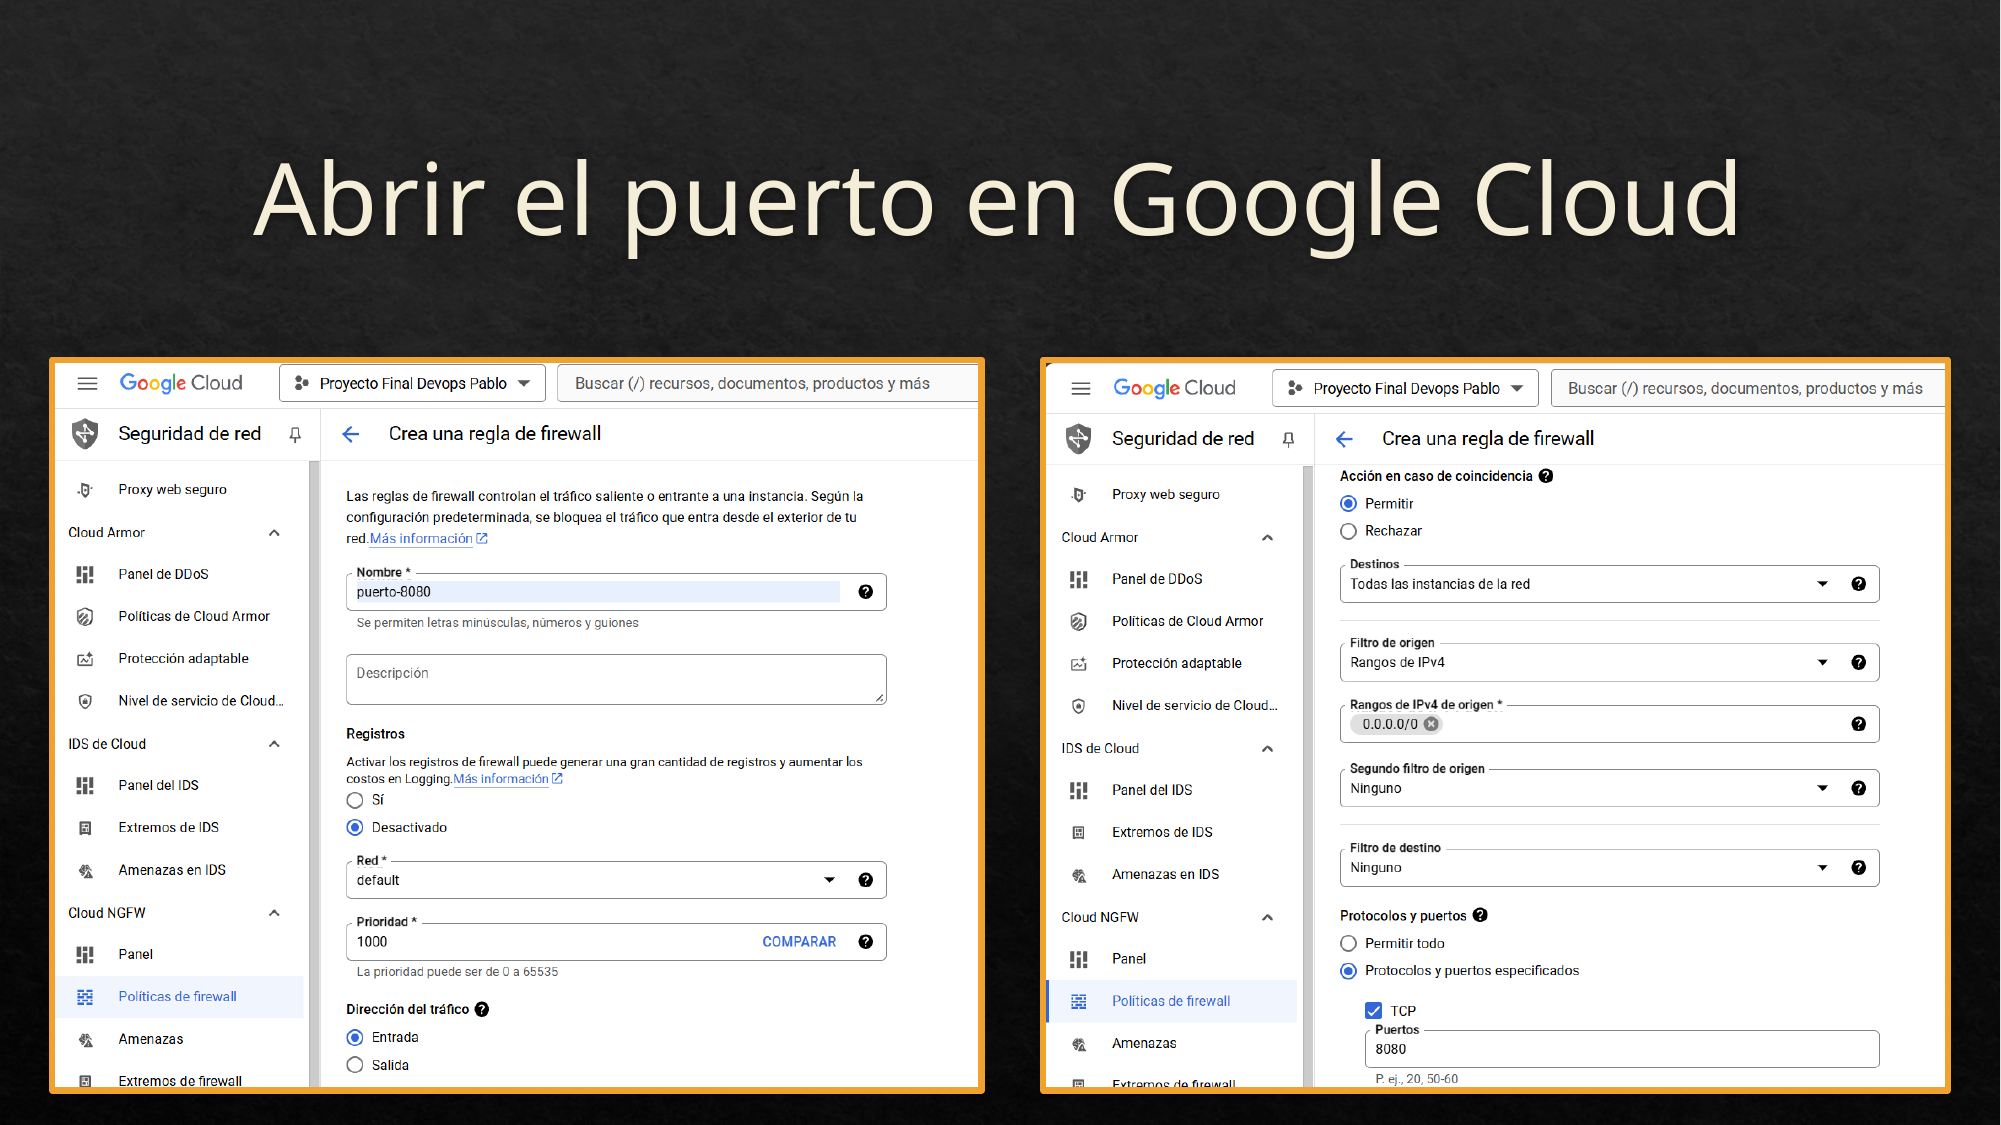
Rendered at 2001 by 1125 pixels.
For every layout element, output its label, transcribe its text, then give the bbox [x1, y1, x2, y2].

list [1046, 362, 1945, 1088]
title Abrir el puerto en Google Cloud [149, 99, 1849, 307]
picture [55, 362, 979, 1088]
